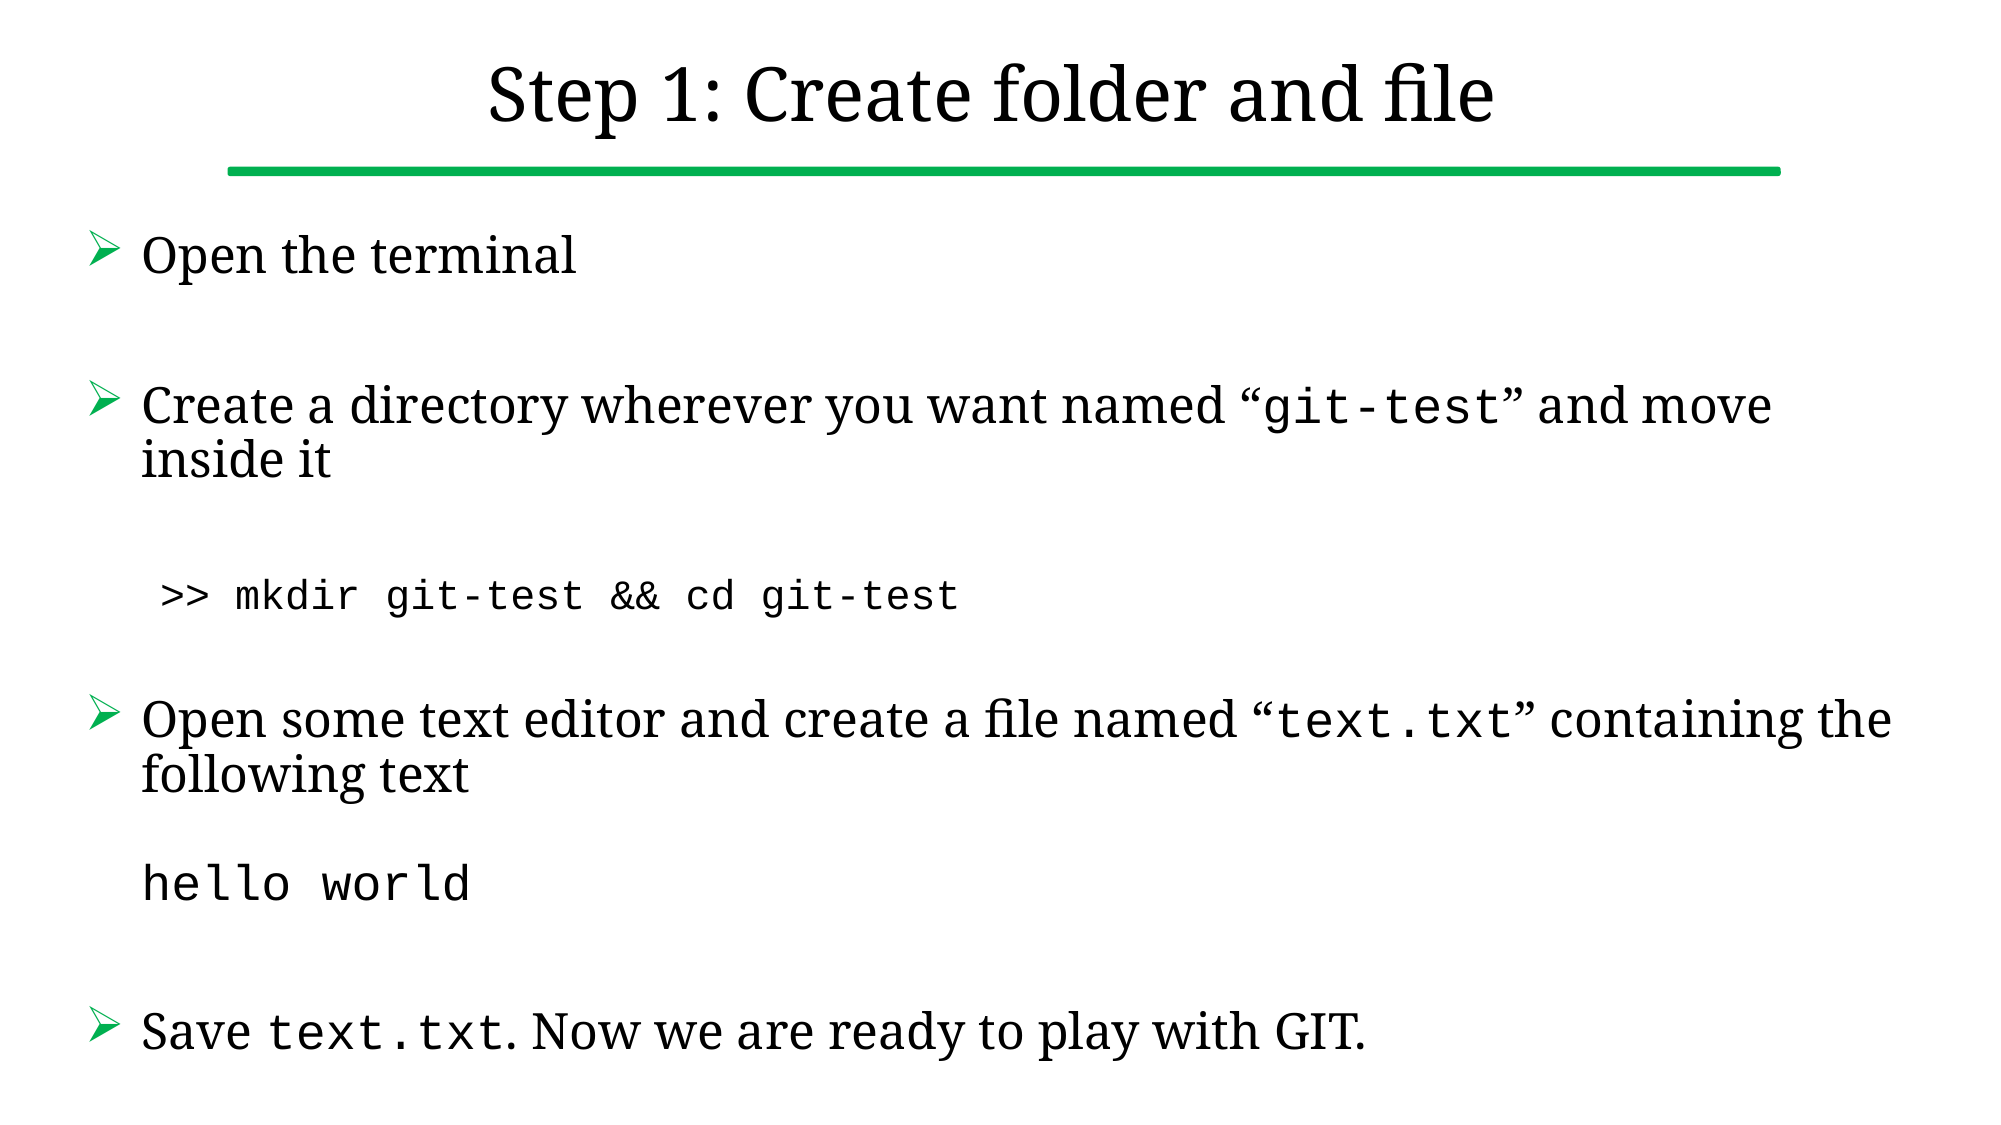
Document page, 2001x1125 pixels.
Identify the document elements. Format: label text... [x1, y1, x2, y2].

list Open the terminal Create a directory wherever you want named “git-test” and move inside it >> mkdir git-test && cd git-test Open some text editor and create a file named “text.txt” containing the following text hello world Save text.txt. Now we are ready to play with GIT. [70, 223, 1936, 1021]
title Step 1: Create folder and file [70, 26, 1936, 168]
